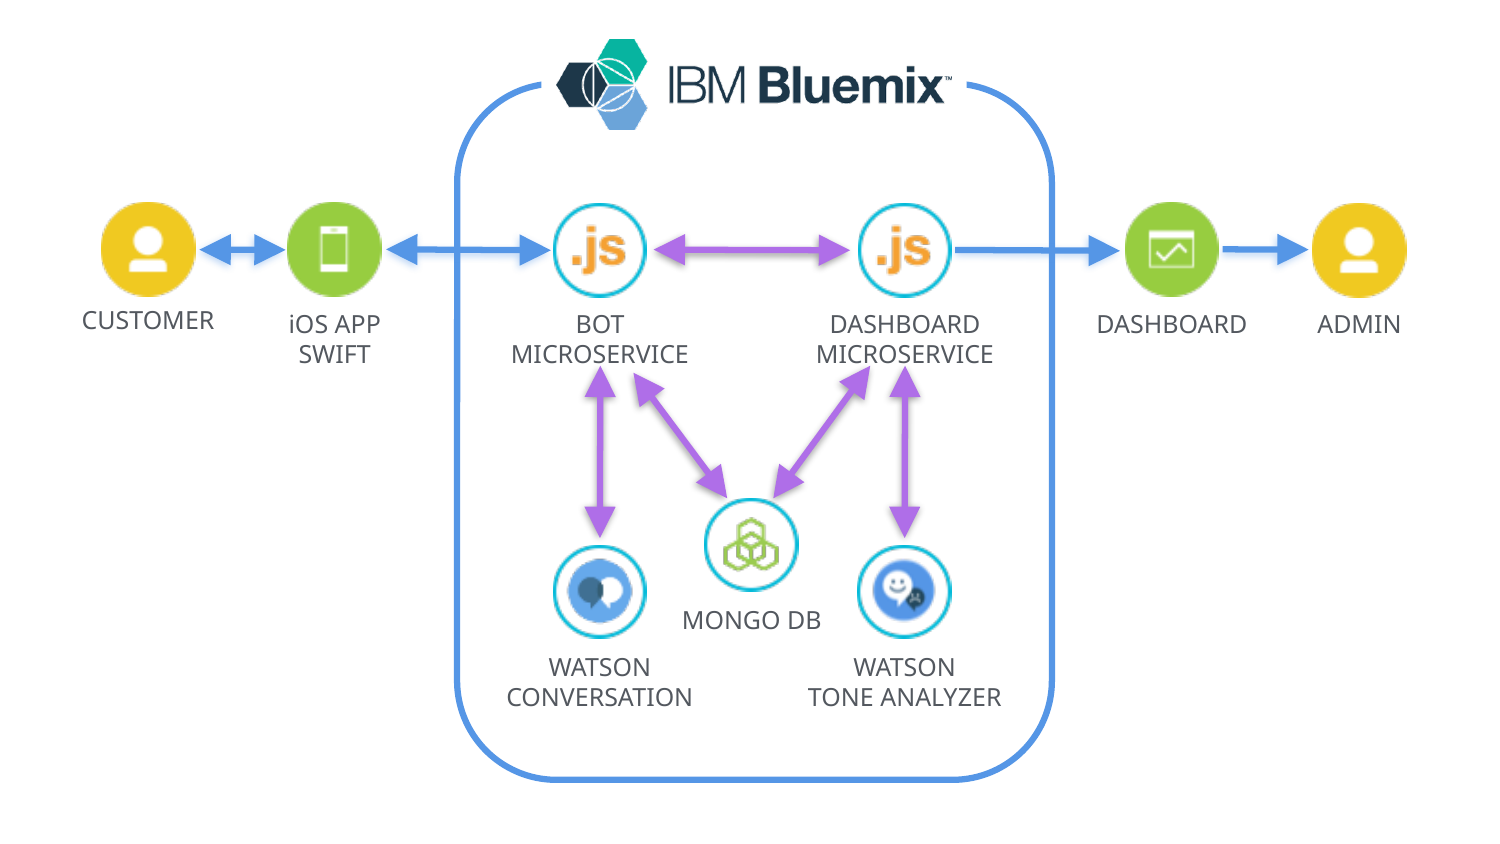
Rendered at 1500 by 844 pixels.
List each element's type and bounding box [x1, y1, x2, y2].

picture [556, 39, 952, 131]
text_box [497, 545, 702, 716]
text_box [73, 202, 223, 339]
text_box [283, 202, 387, 373]
text_box [541, 32, 967, 138]
text_box [501, 203, 699, 373]
text_box [457, 84, 1052, 246]
text_box [797, 545, 1013, 716]
text_box [457, 260, 1052, 780]
text_box [806, 203, 1004, 373]
text_box [1089, 202, 1255, 343]
text_box [633, 372, 728, 499]
text_box [678, 497, 825, 638]
text_box [1312, 203, 1407, 343]
text_box [773, 365, 871, 499]
